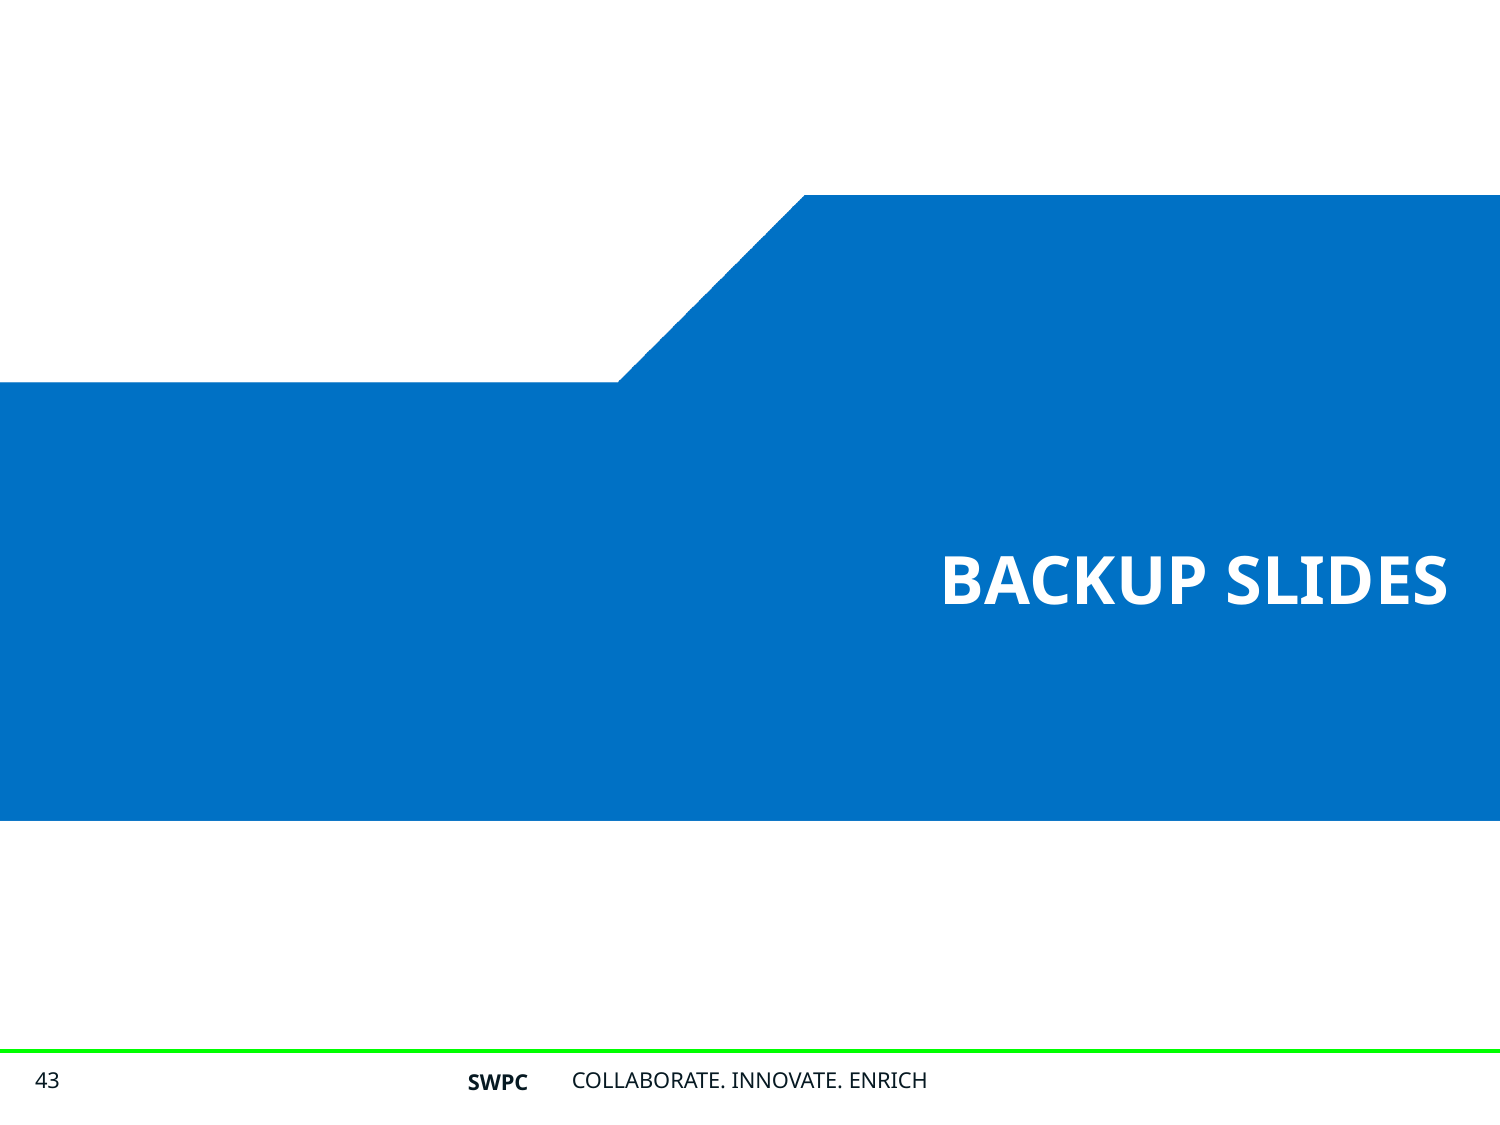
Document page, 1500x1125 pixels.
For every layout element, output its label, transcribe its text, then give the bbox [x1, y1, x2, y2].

slide_number SWPC [205, 1051, 496, 1112]
title Backup Slides [99, 537, 1450, 761]
picture [0, 195, 1500, 821]
footer COLLABORATE. INNOVATE. ENRICH [496, 1051, 1004, 1112]
slide_number 43 [5, 1063, 75, 1100]
